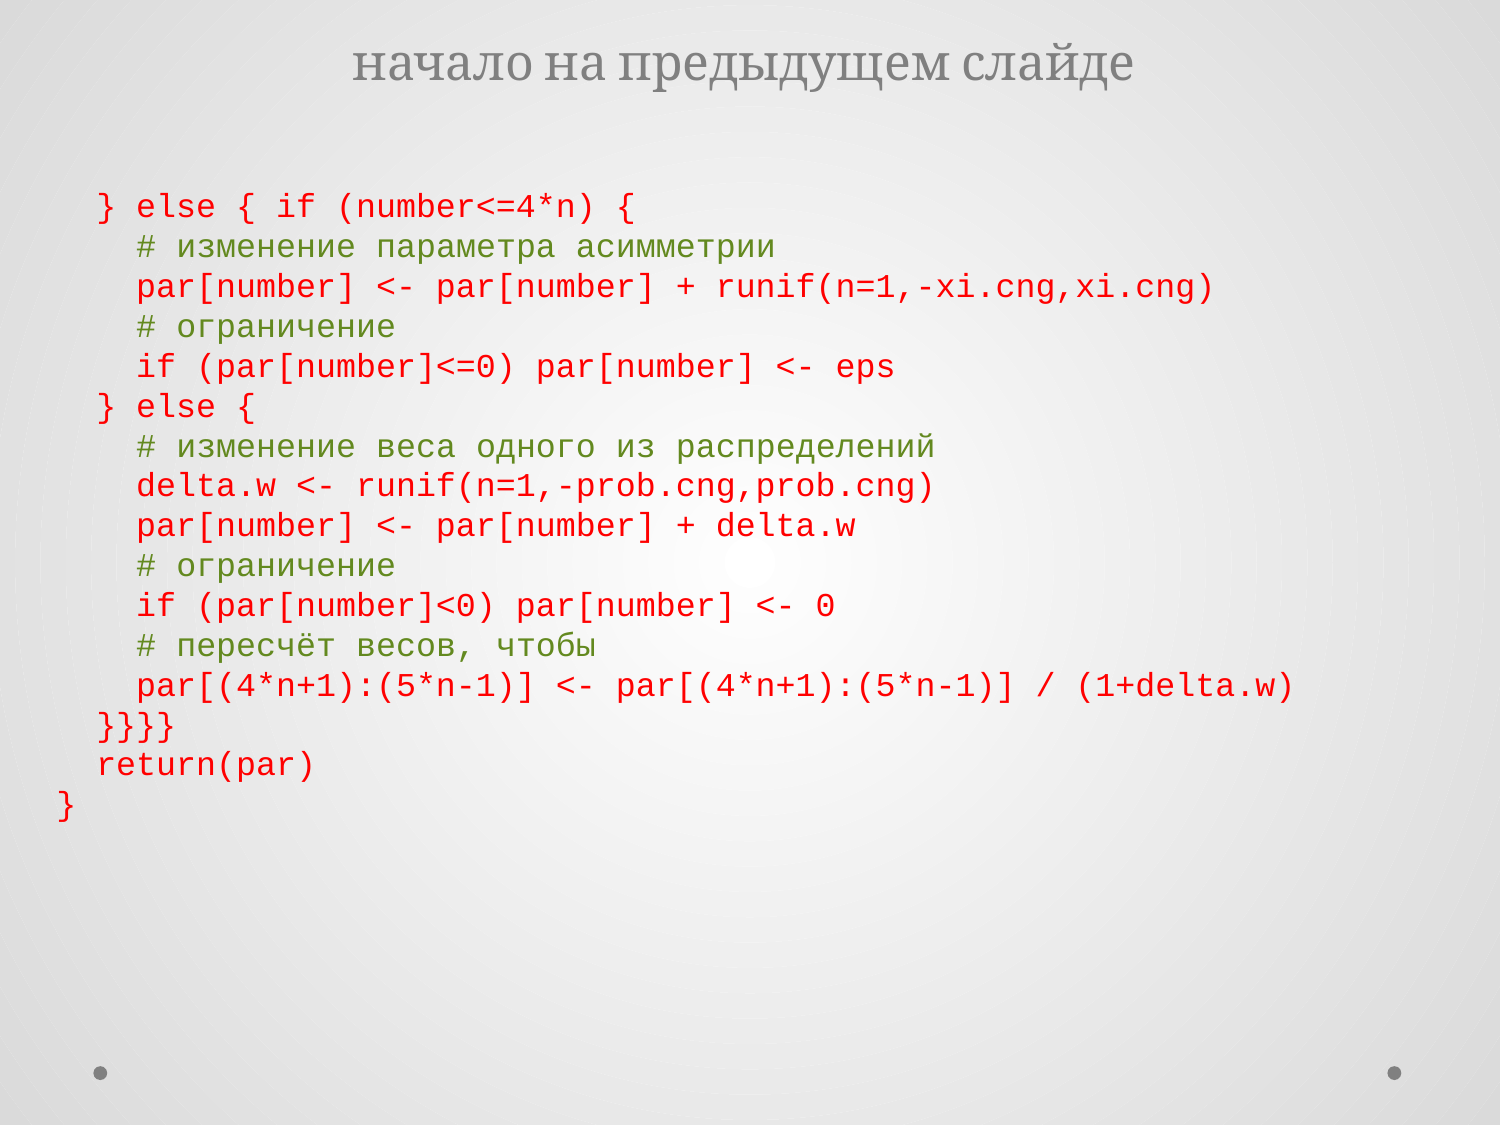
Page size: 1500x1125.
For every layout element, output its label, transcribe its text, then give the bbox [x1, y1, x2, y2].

footer начало на предыдущем слайде [108, 30, 1388, 91]
